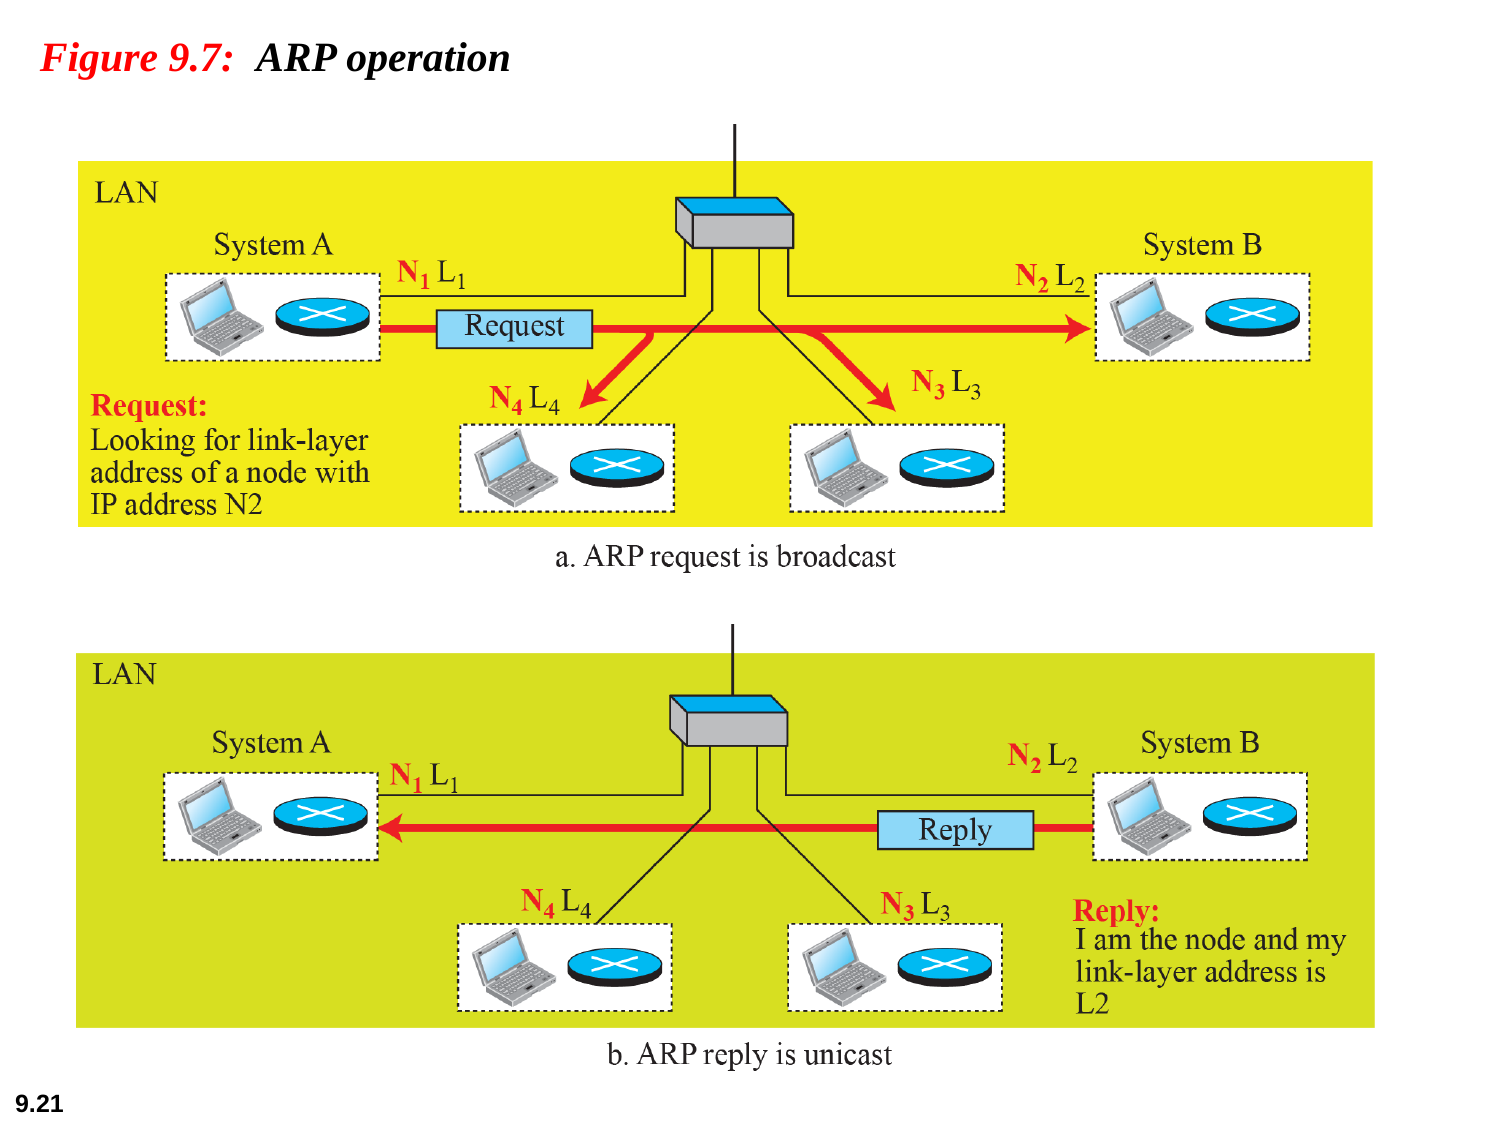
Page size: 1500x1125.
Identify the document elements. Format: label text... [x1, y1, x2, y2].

text_box 9.‹#› [0, 1049, 313, 1125]
text_box Figure 9.7: ARP operation [24, 22, 1363, 87]
picture [78, 124, 1373, 576]
picture [76, 624, 1376, 1074]
